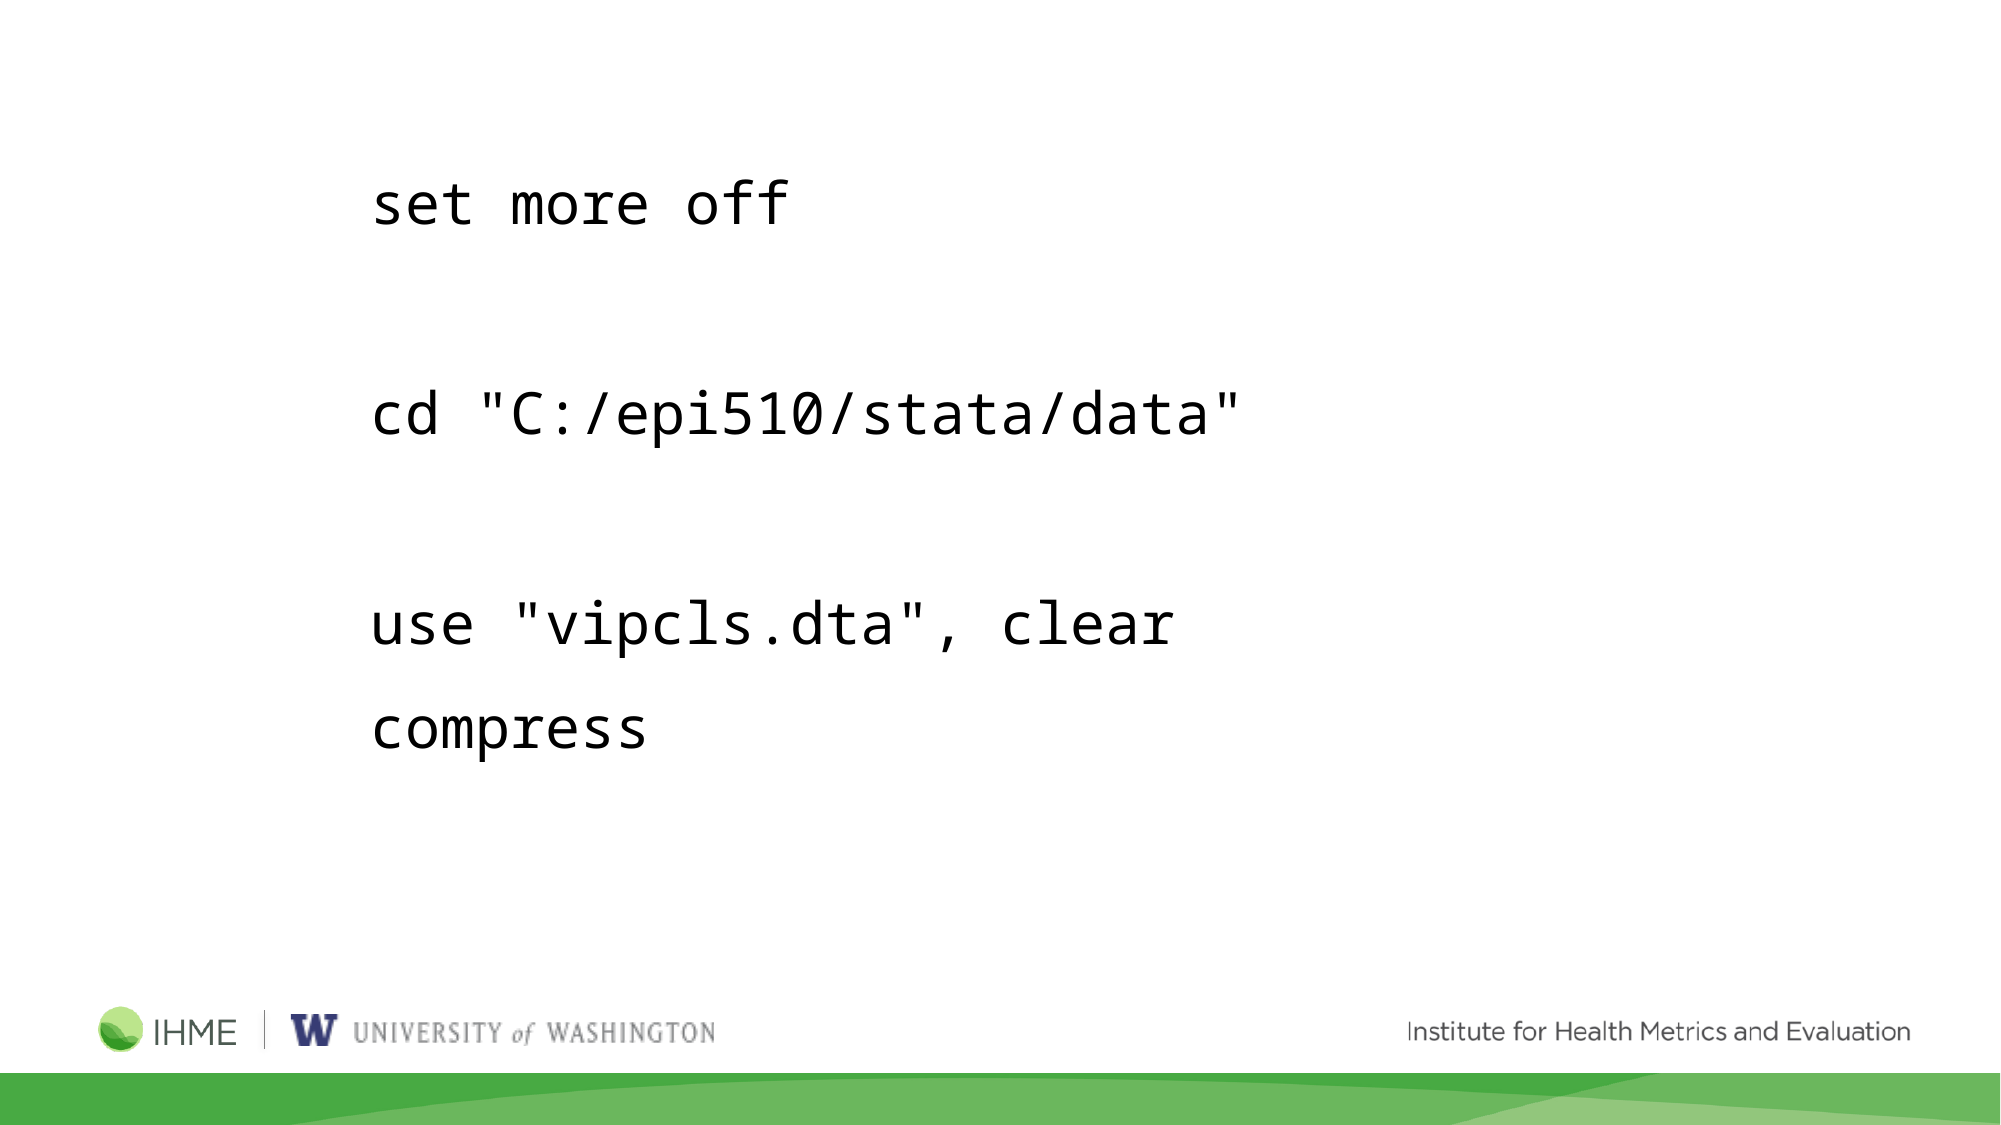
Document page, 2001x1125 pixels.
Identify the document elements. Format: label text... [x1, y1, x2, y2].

picture [98, 1006, 236, 1052]
picture [1399, 1013, 1916, 1046]
text_box set more off cd "C:/epi510/stata/data" use "vipcls.dta", clear compress [356, 123, 1661, 769]
picture [0, 1073, 2001, 1125]
